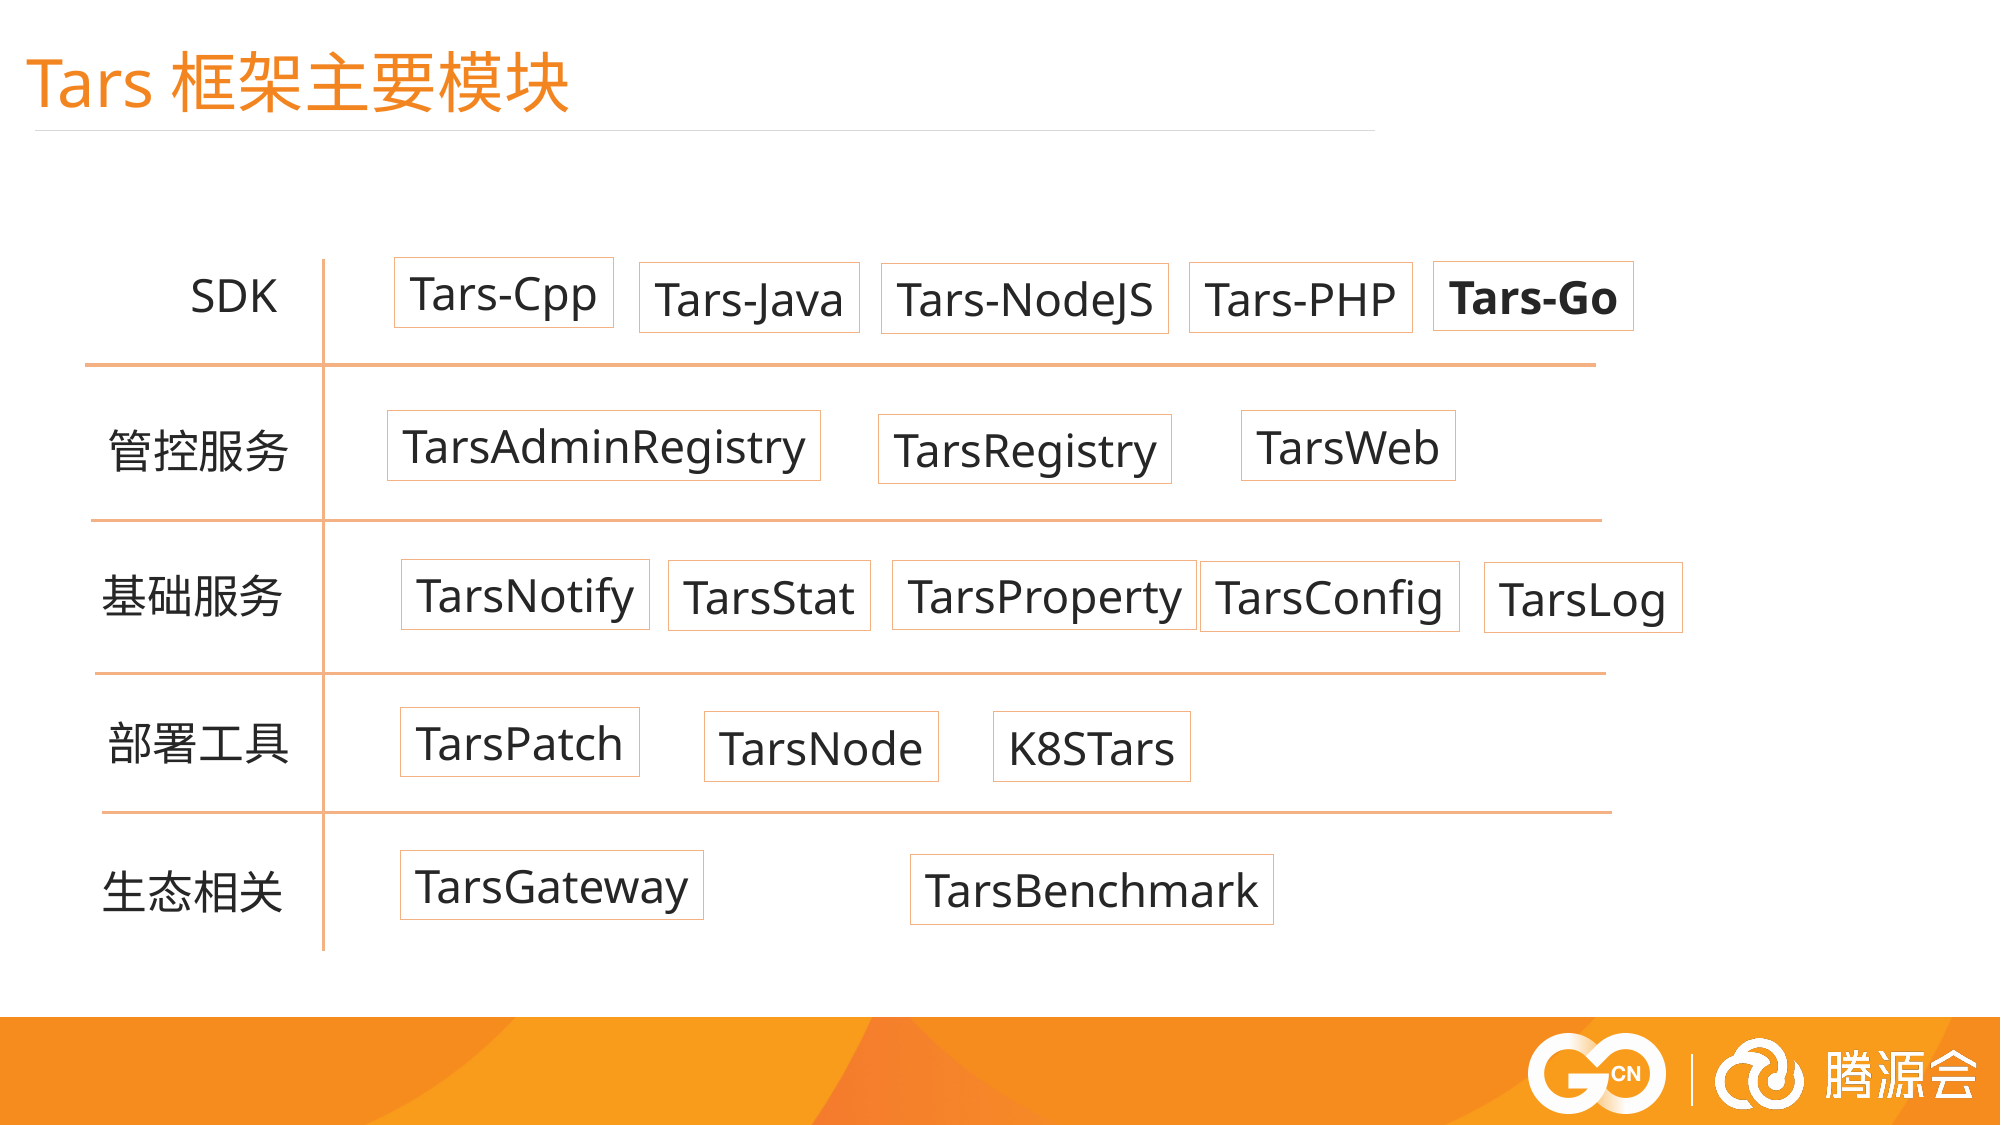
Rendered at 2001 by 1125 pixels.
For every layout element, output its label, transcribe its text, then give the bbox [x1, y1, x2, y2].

text_box Tars-NodeJS [881, 263, 1169, 334]
text_box TarsStat [668, 560, 871, 631]
text_box Tars-PHP [1189, 262, 1413, 333]
text_box SDK [175, 258, 292, 329]
text_box TarsLog [1484, 562, 1683, 633]
text_box Tars-Java [639, 262, 860, 333]
text_box TarsNotify [401, 559, 650, 630]
text_box TarsGateway [400, 850, 704, 920]
picture [0, 969, 2001, 1125]
text_box TarsNode [704, 711, 939, 782]
text_box TarsBenchmark [910, 854, 1274, 925]
text_box Tars框架主要模块 [18, 33, 579, 128]
text_box TarsRegistry [878, 414, 1172, 484]
text_box 部署工具 [92, 707, 306, 777]
text_box TarsPatch [400, 707, 640, 777]
text_box Tars-Cpp [394, 257, 614, 328]
text_box TarsWeb [1241, 410, 1456, 481]
text_box TarsAdminRegistry [387, 410, 821, 481]
text_box 基础服务 [86, 560, 300, 630]
text_box TarsProperty [892, 560, 1197, 630]
text_box K8STars [993, 711, 1191, 782]
text_box TarsConfig [1200, 561, 1460, 632]
text_box 生态相关 [86, 856, 300, 927]
text_box 管控服务 [92, 415, 306, 485]
text_box Tars-Go [1433, 261, 1634, 331]
